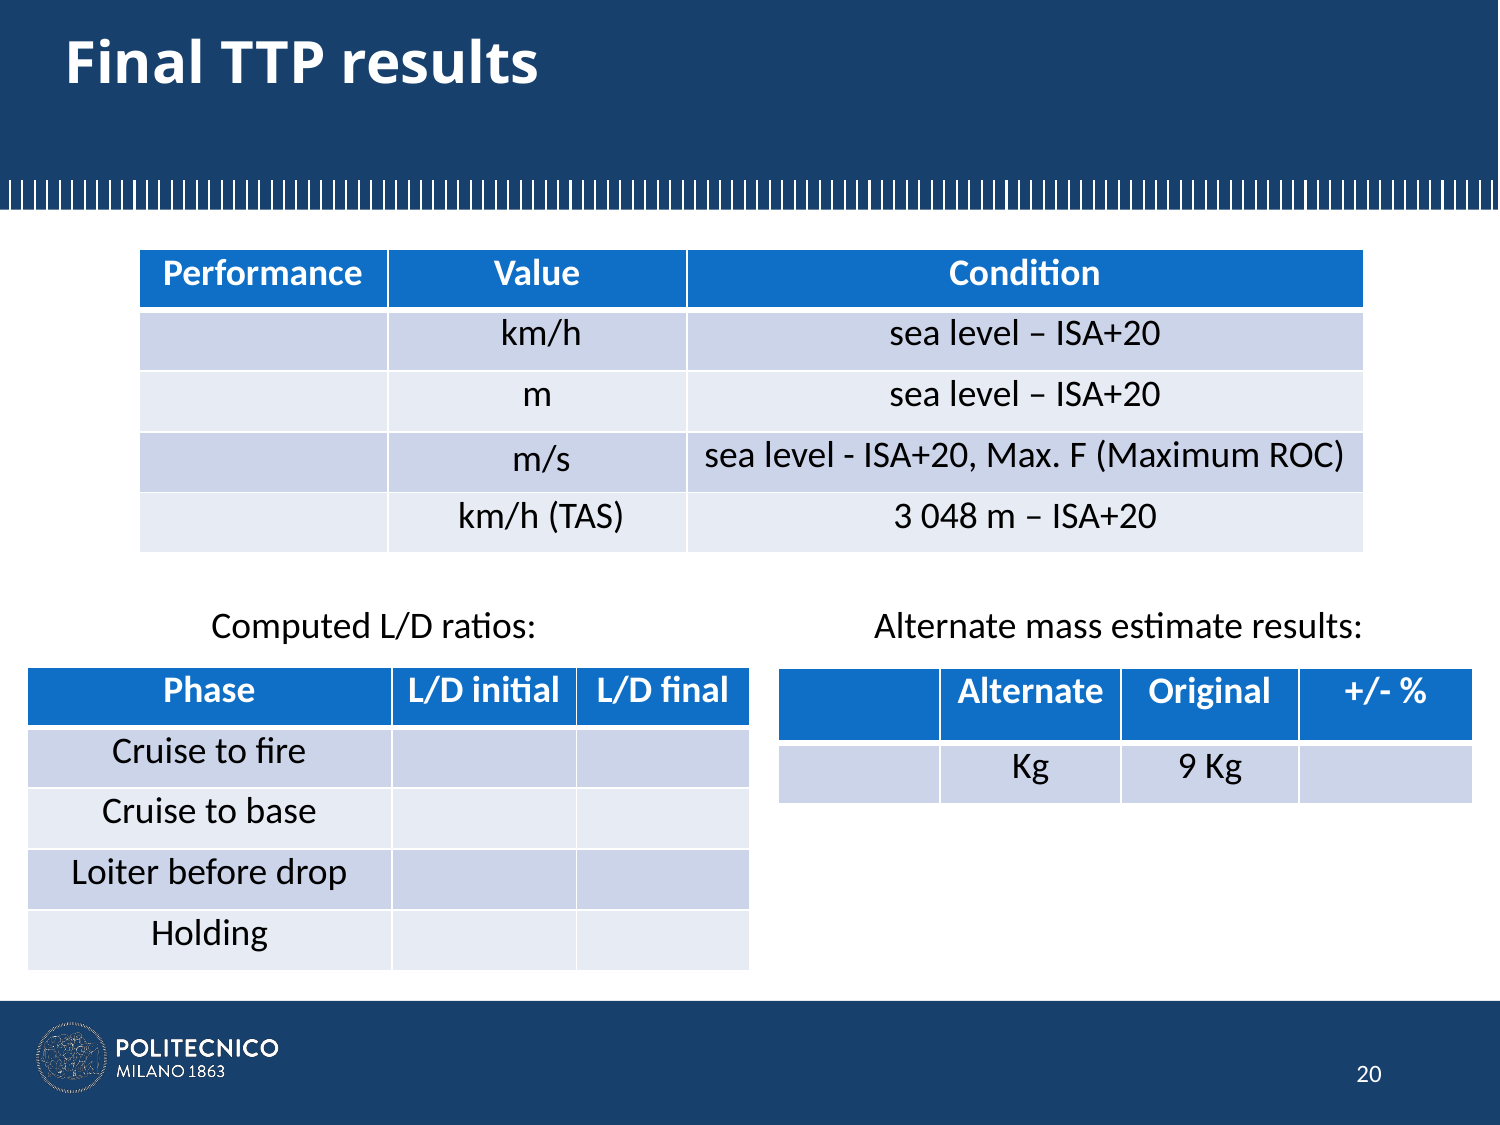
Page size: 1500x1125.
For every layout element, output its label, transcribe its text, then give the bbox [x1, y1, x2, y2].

slide_number 20 [1059, 1042, 1397, 1103]
text_box [0, 0, 1498, 210]
text_box Computed L/D ratios: [196, 593, 565, 654]
text_box Alternate mass estimate results: [859, 593, 1392, 654]
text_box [9, 180, 1493, 210]
text_box [0, 1000, 1500, 1125]
picture [9, 995, 305, 1120]
title Final TTP results [49, 24, 1044, 105]
